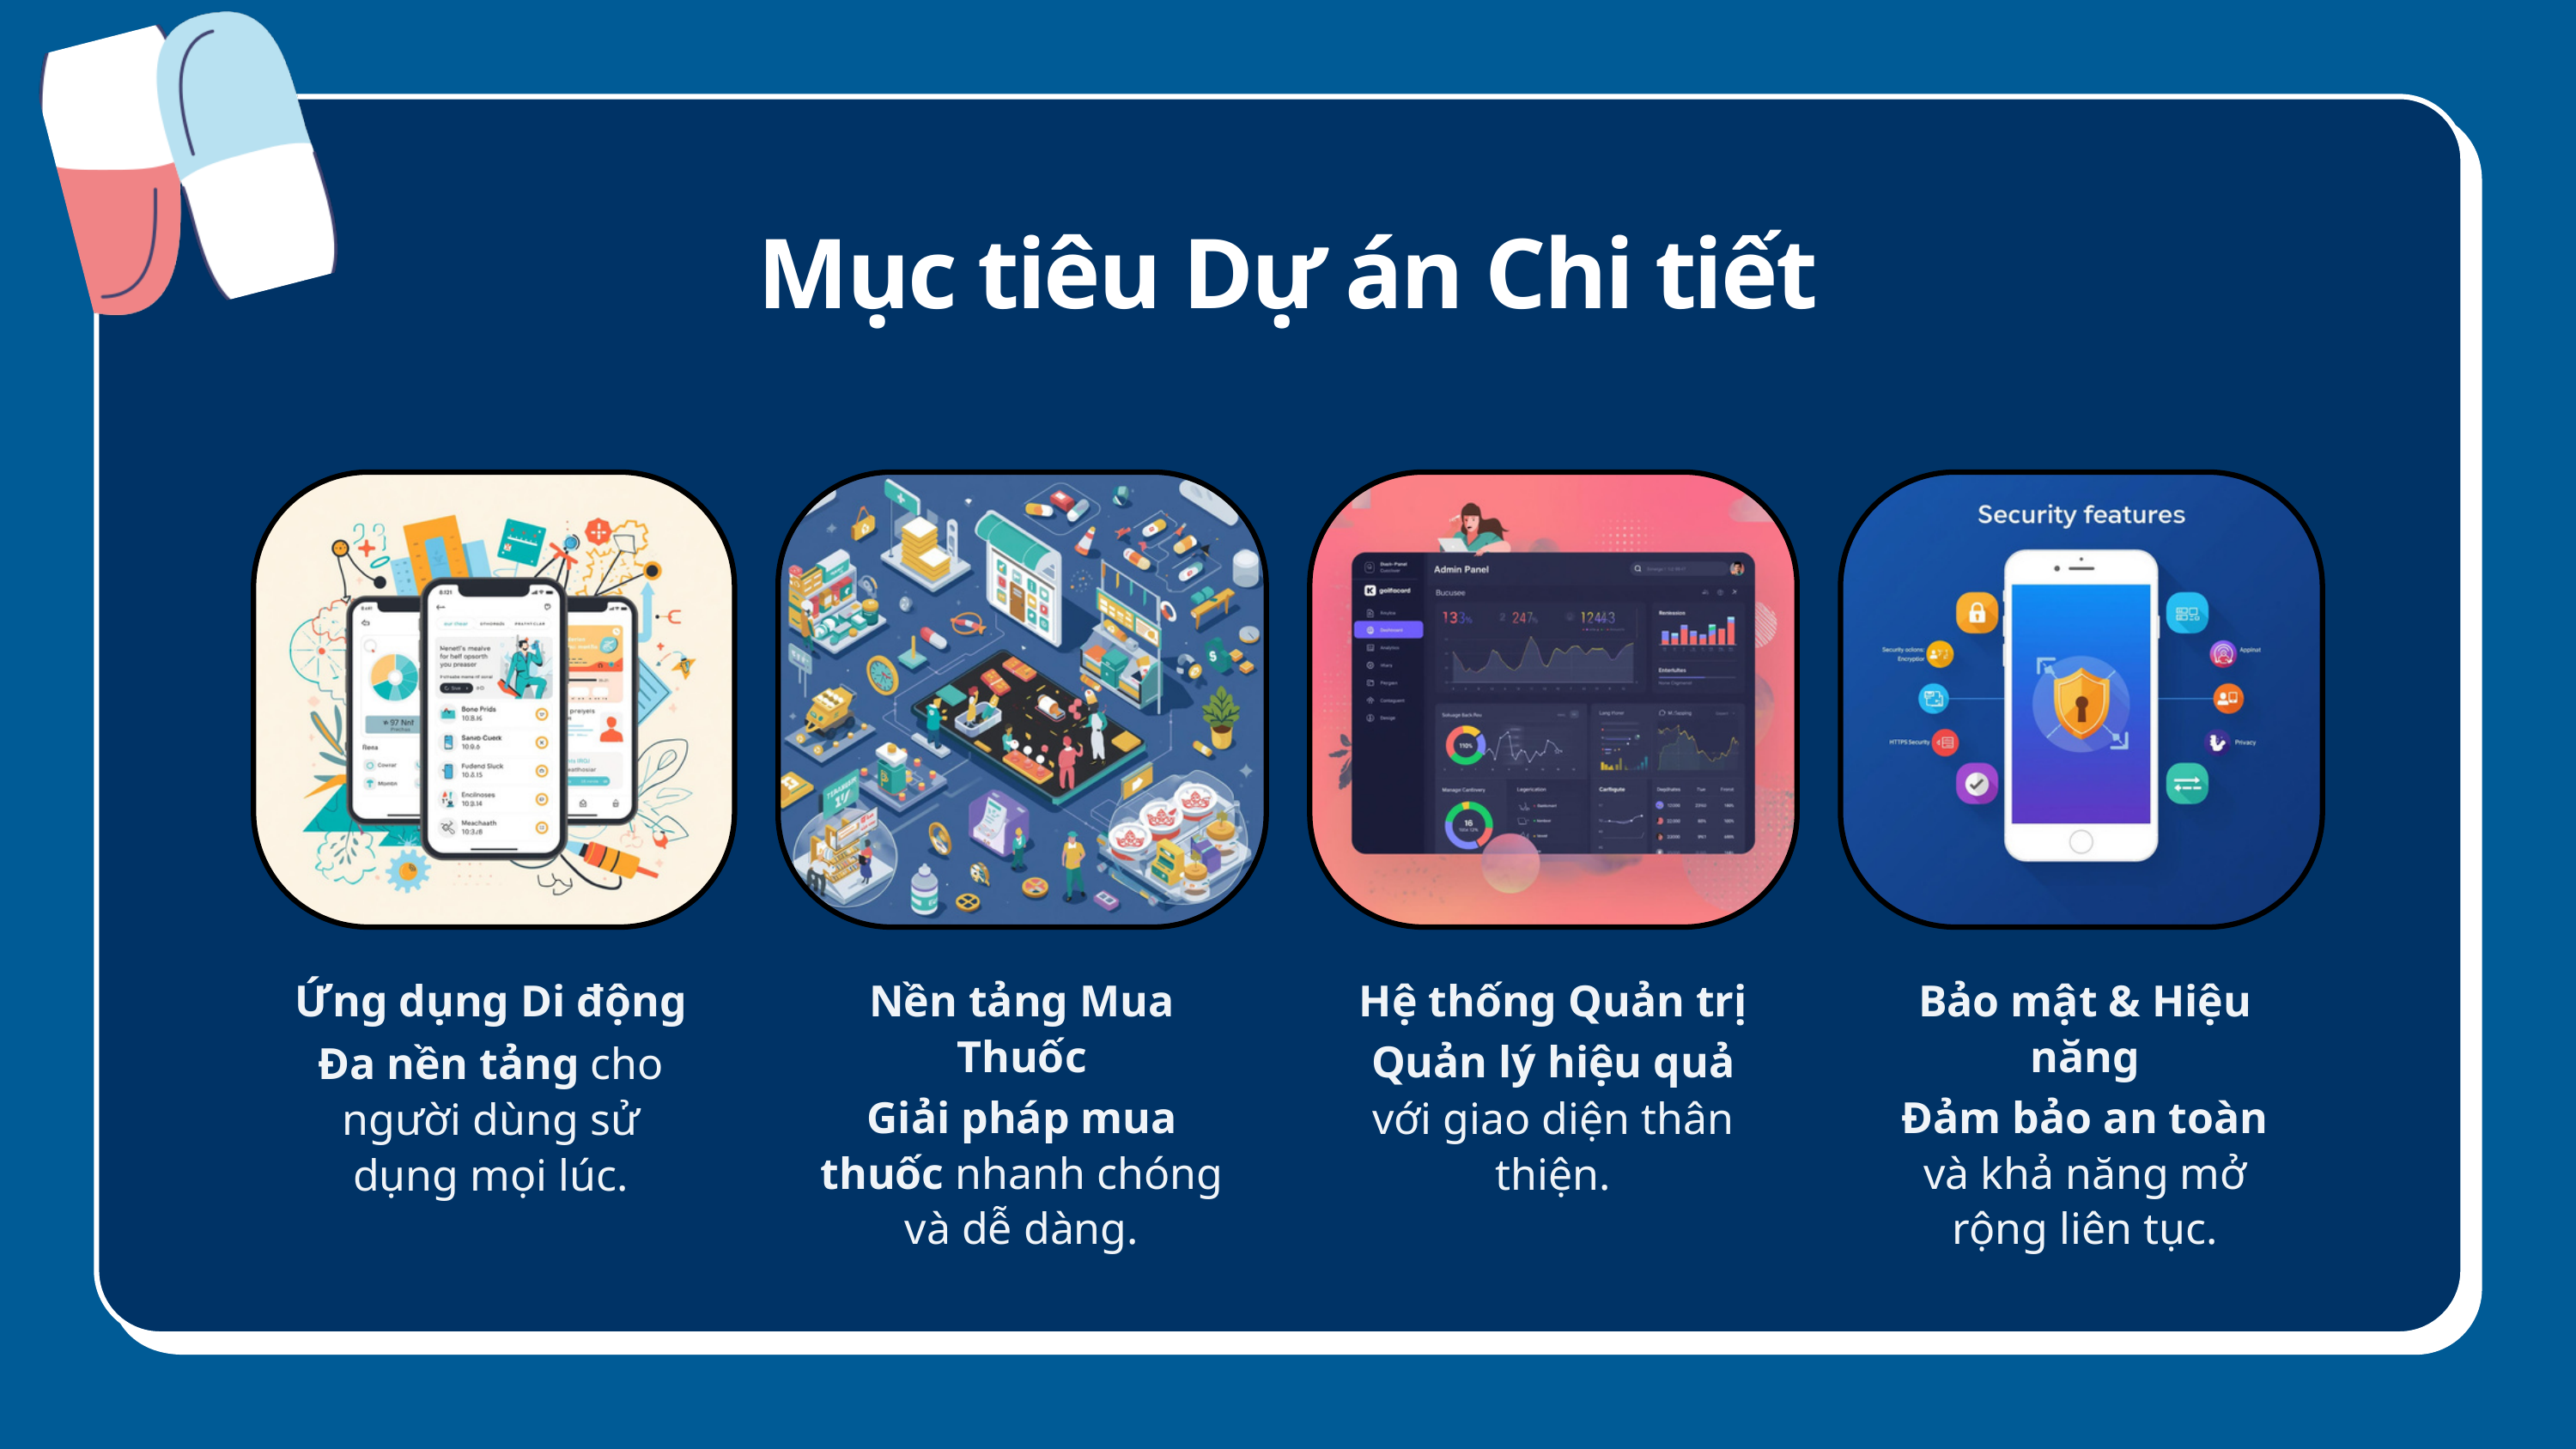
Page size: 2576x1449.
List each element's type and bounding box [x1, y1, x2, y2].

text_box [1882, 976, 2288, 1254]
text_box [253, 471, 735, 928]
text_box [819, 976, 1225, 1254]
text_box [777, 471, 1267, 928]
text_box [94, 94, 2482, 1355]
text_box [27, 0, 326, 289]
text_box [288, 976, 694, 1200]
text_box [1309, 471, 1798, 928]
text_box [1350, 976, 1756, 1199]
text_box [1840, 471, 2323, 928]
